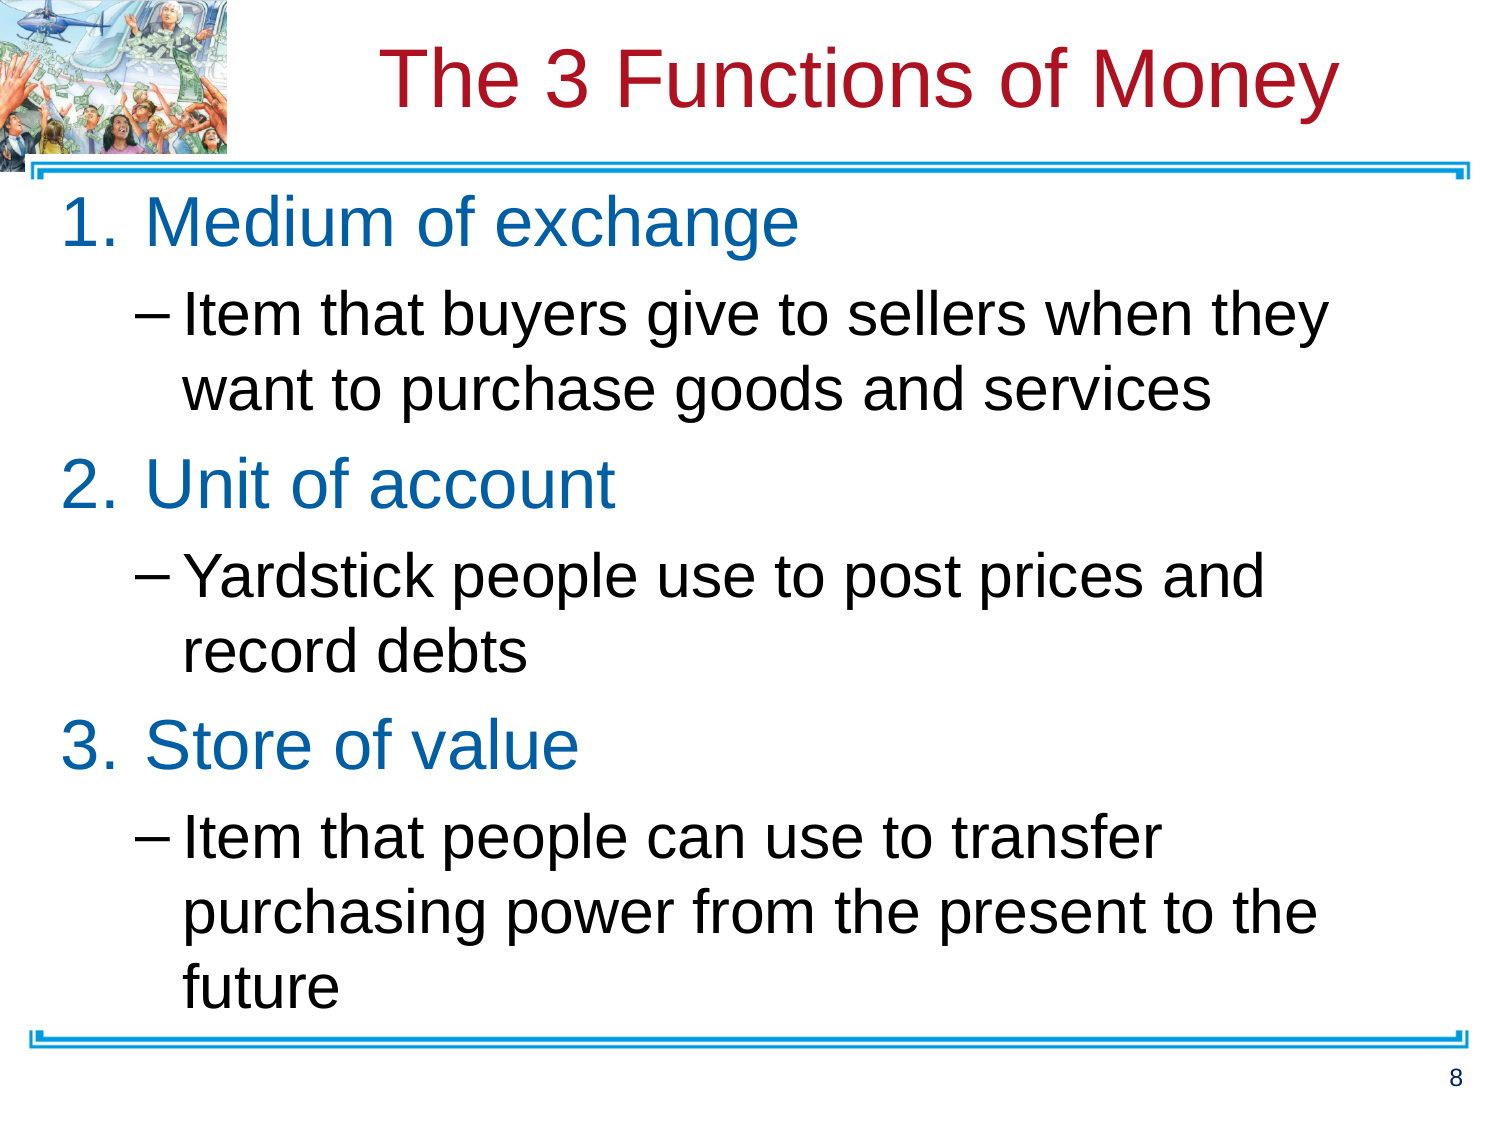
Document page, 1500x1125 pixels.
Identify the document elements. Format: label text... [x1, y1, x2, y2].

picture [25, 1024, 45, 1057]
picture [1455, 1024, 1475, 1053]
picture [0, 0, 1475, 186]
list Medium of exchange Item that buyers give to sellers when they want to purchase goods and services Unit of account Yardstick people use to post prices and record debts Store of value Item that people can use to transfer purchasing power from the present to the future [45, 168, 1455, 1058]
slide_number 8 [1412, 1052, 1500, 1117]
title The 3 Functions of Money [219, 16, 1500, 158]
